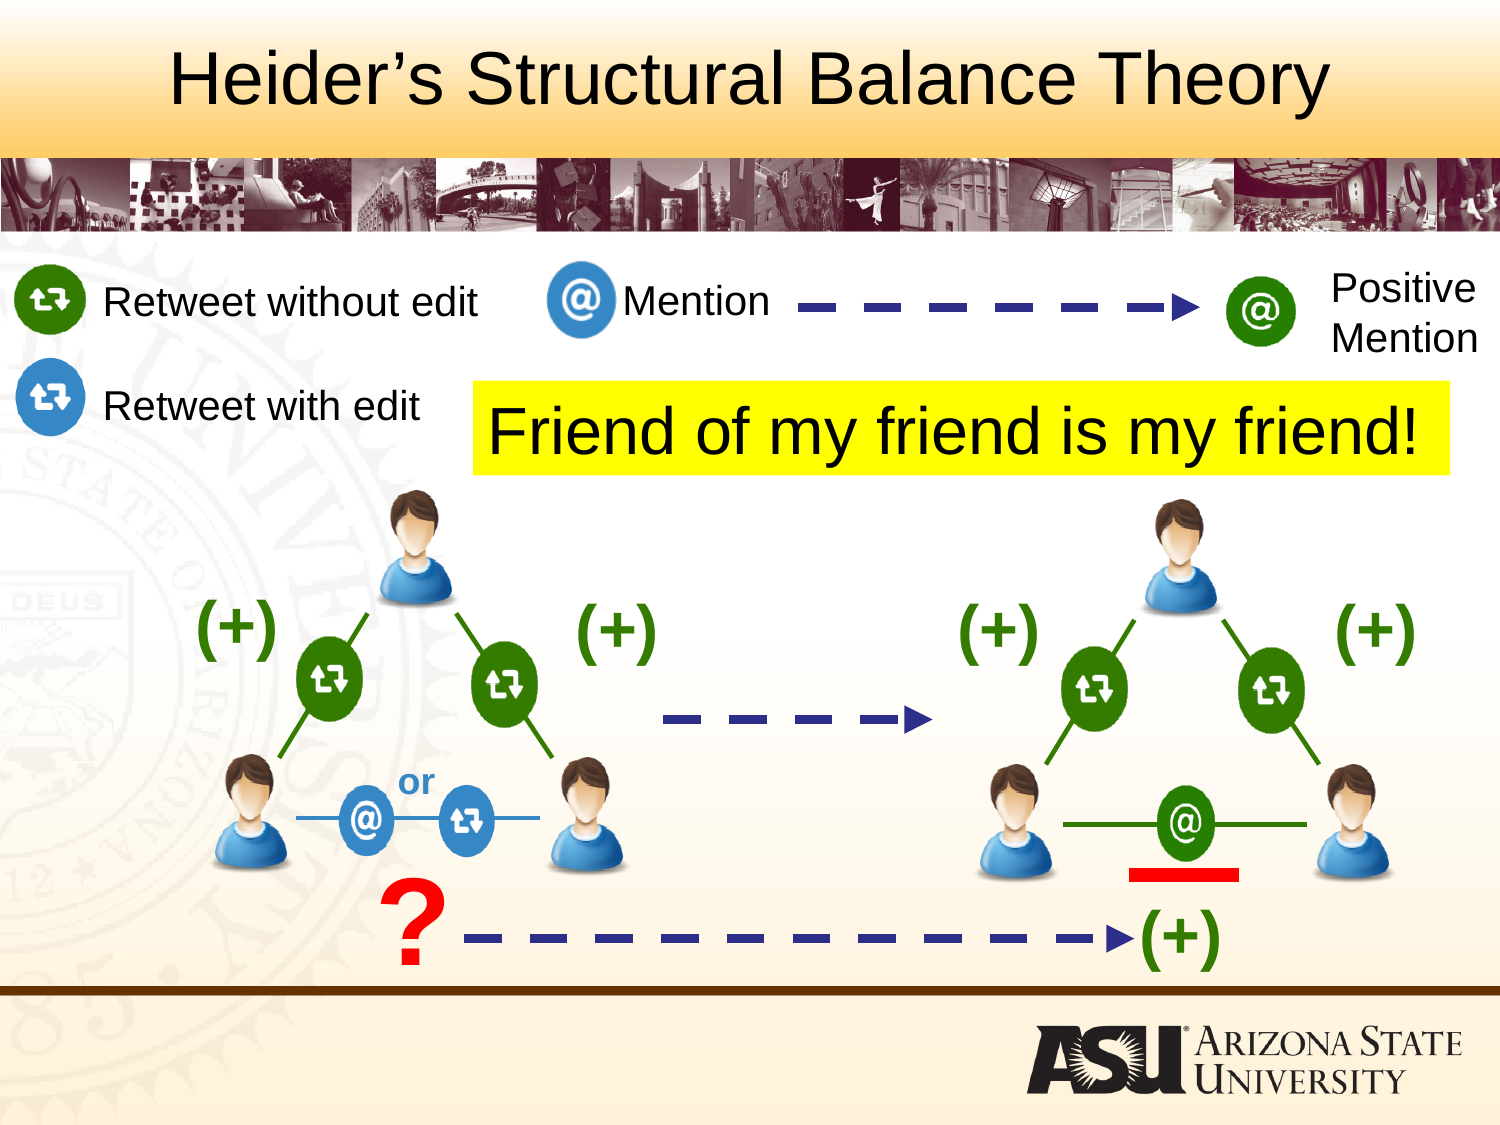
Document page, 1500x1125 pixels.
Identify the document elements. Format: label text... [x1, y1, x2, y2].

text_box (+) [561, 578, 675, 673]
text_box ? [360, 833, 467, 999]
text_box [279, 613, 368, 758]
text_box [1222, 619, 1320, 765]
text_box or [382, 749, 451, 810]
text_box (+) [942, 578, 1057, 673]
picture [0, 0, 1500, 1125]
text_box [456, 613, 553, 758]
title Heider’s Structural Balance Theory [75, 0, 1425, 150]
text_box Positive Mention [1315, 253, 1500, 368]
text_box Retweet without edit [88, 267, 544, 333]
text_box (+) [180, 574, 295, 670]
text_box Mention [619, 266, 828, 332]
text_box Retweet with edit [88, 370, 494, 436]
text_box Friend of my friend is my friend! [473, 380, 1451, 476]
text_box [1045, 619, 1135, 765]
text_box (+) [1319, 578, 1433, 674]
text_box (+) [1124, 884, 1239, 980]
